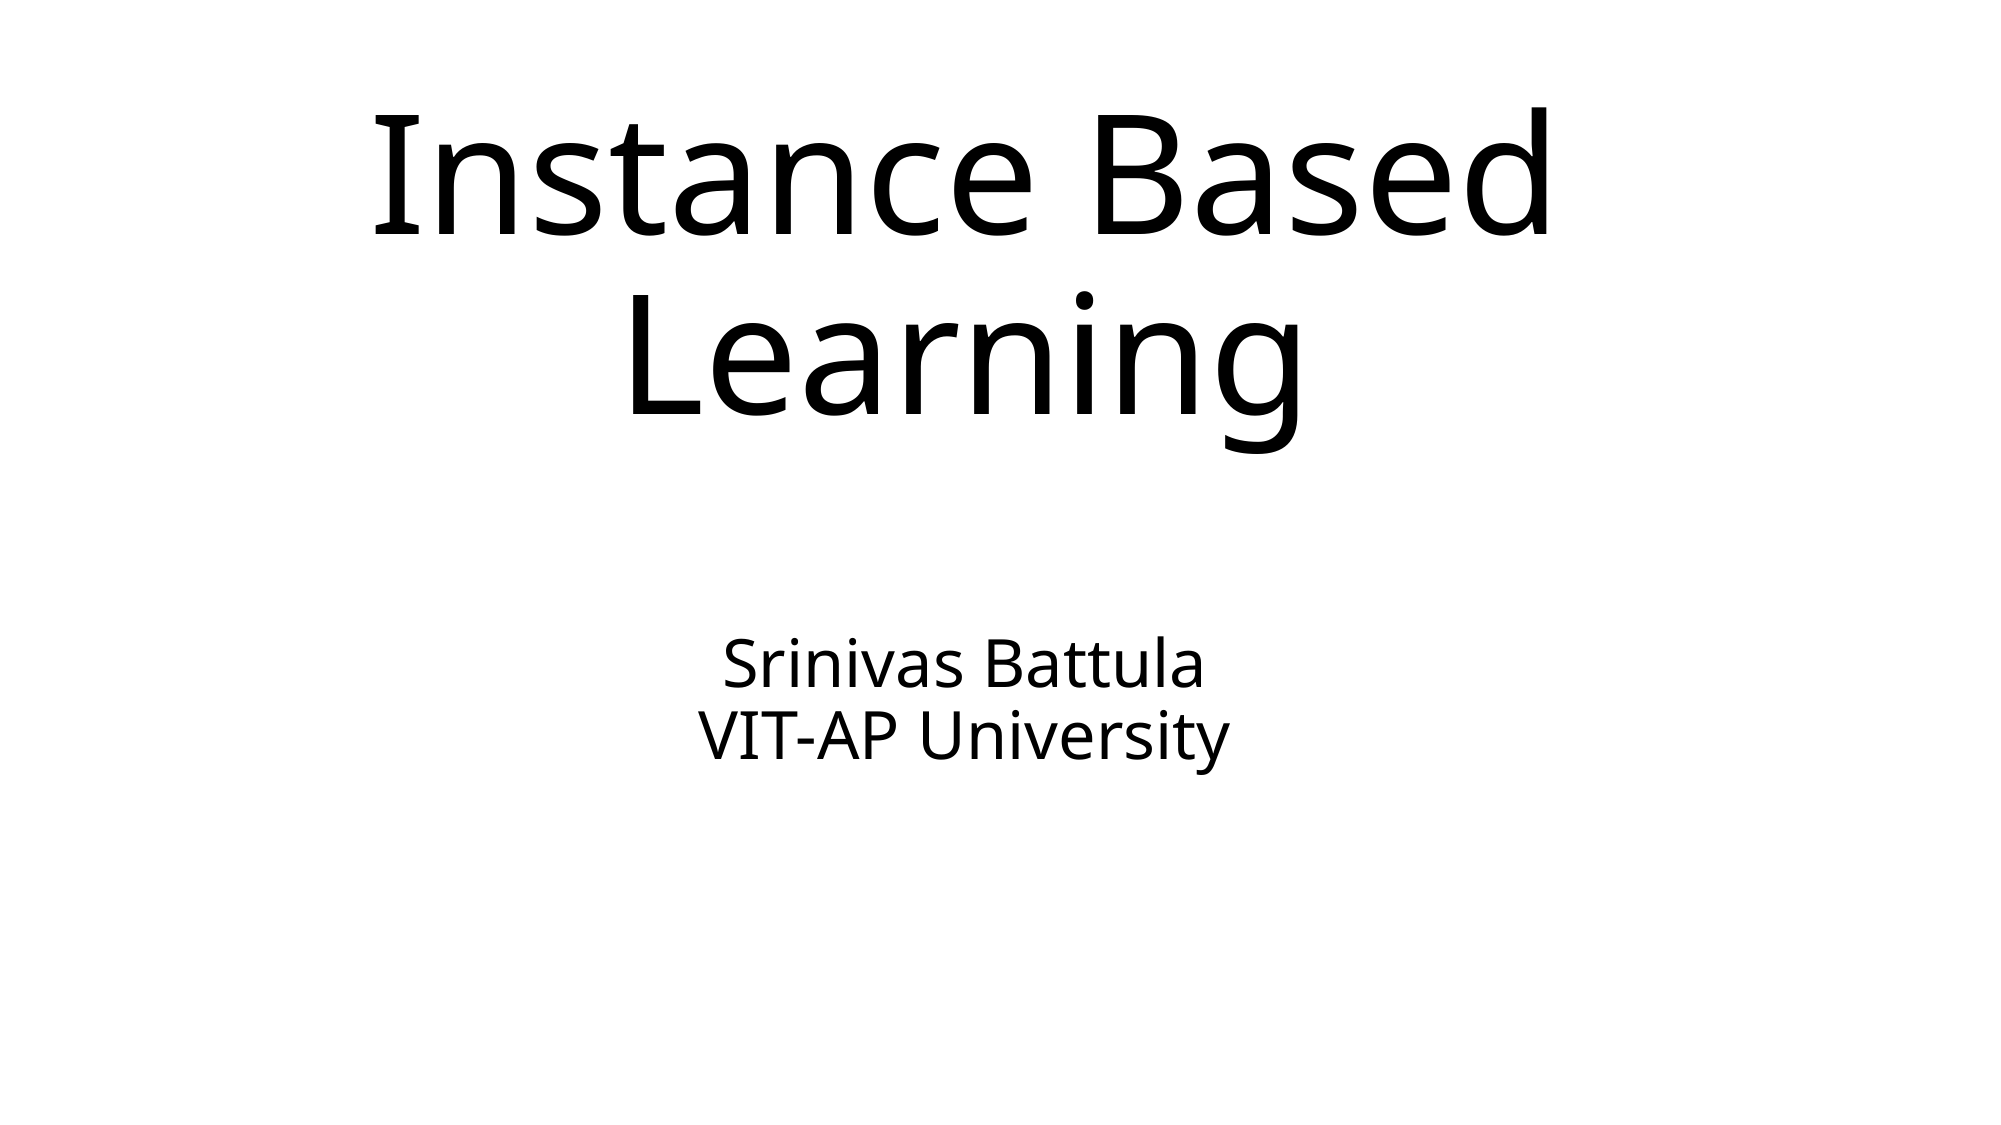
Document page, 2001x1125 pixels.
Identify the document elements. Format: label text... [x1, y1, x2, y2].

title Instance Based Learning Srinivas Battula VIT-AP University [215, 278, 1716, 782]
